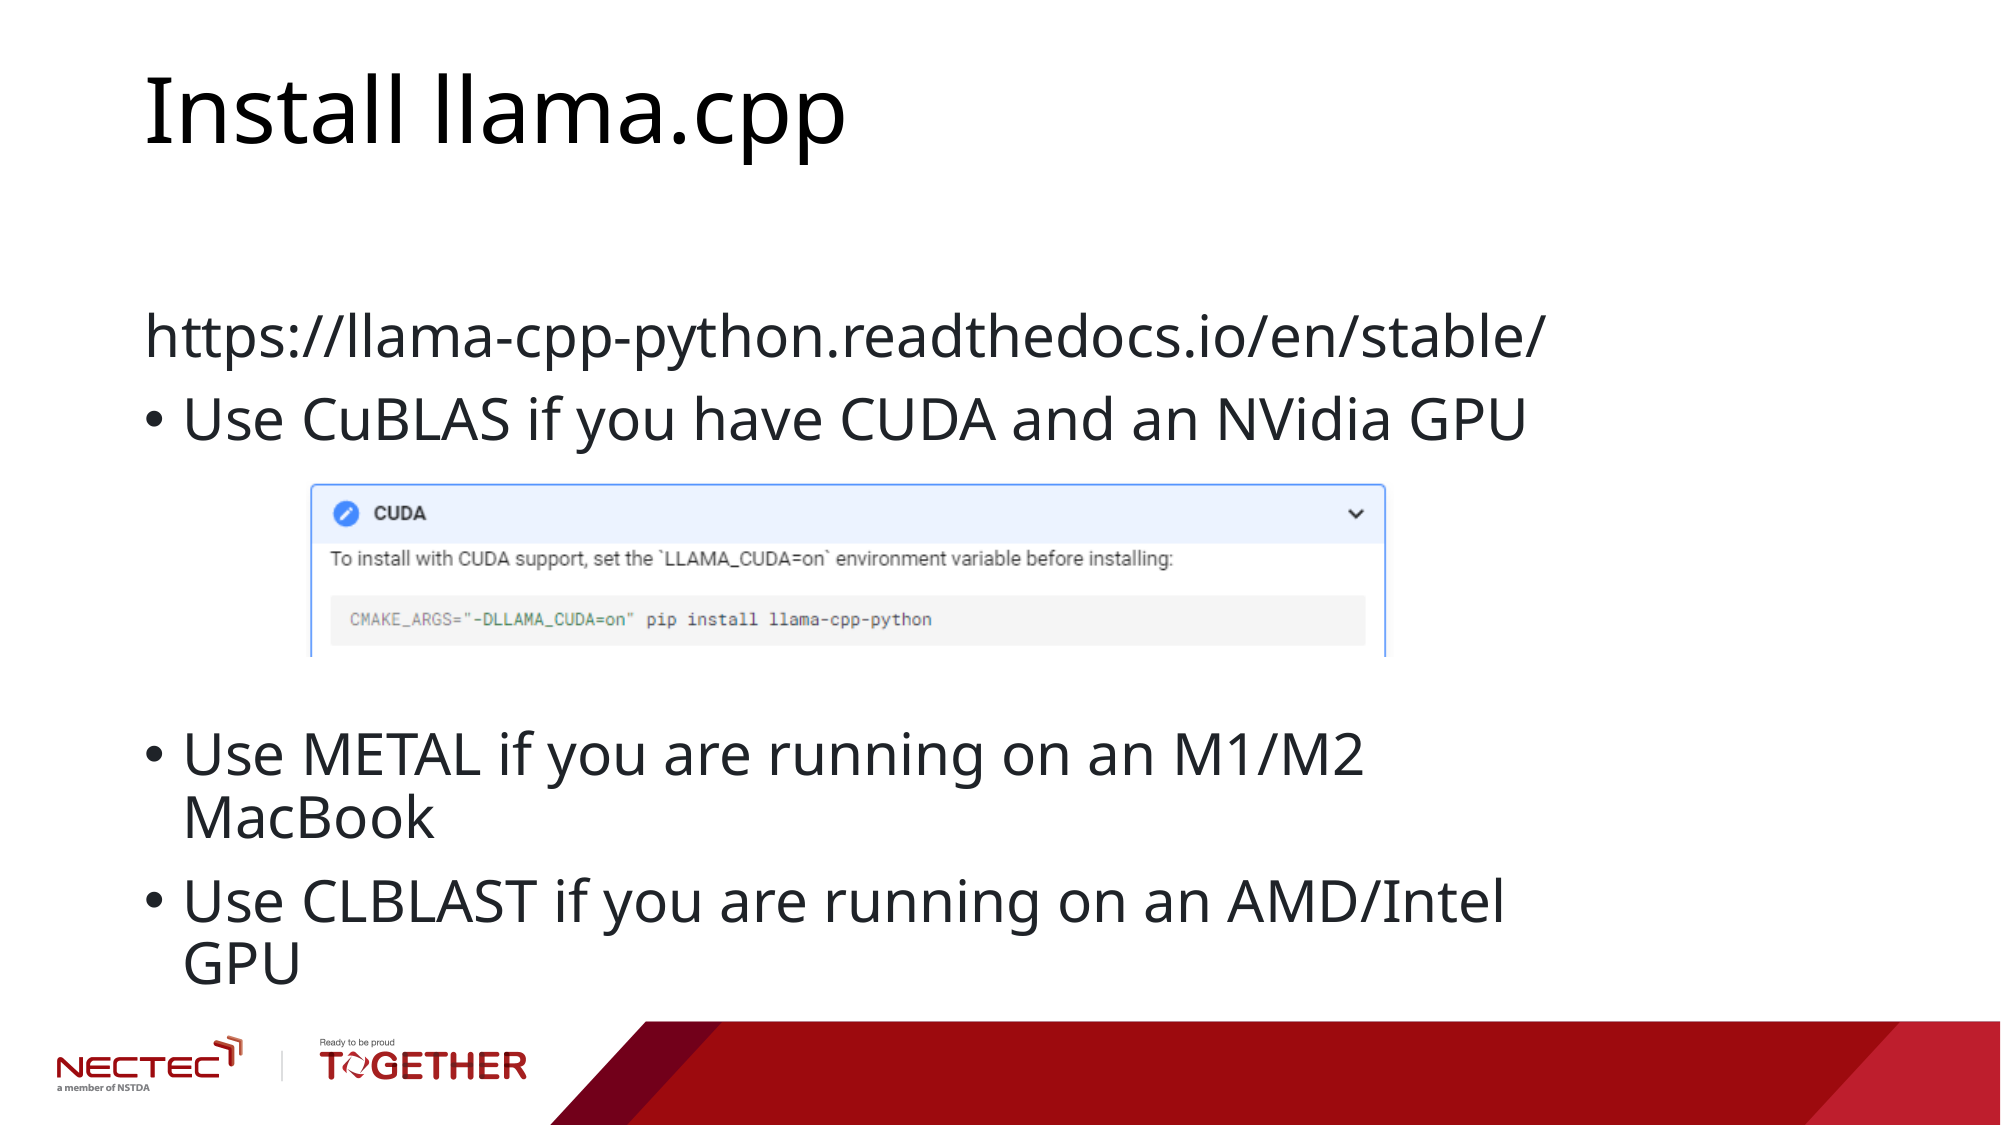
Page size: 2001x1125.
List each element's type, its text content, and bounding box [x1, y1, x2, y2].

title Install llama.cpp [136, 59, 1863, 278]
list https://llama-cpp-python.readthedocs.io/en/stable/ Use CuBLAS if you have CUDA and an NVidia GPU Use METAL if you are running on an M1/M2 MacBook Use CLBLAST if you are running on an AMD/Intel GPU [136, 298, 1606, 1014]
picture [0, 0, 2001, 1125]
